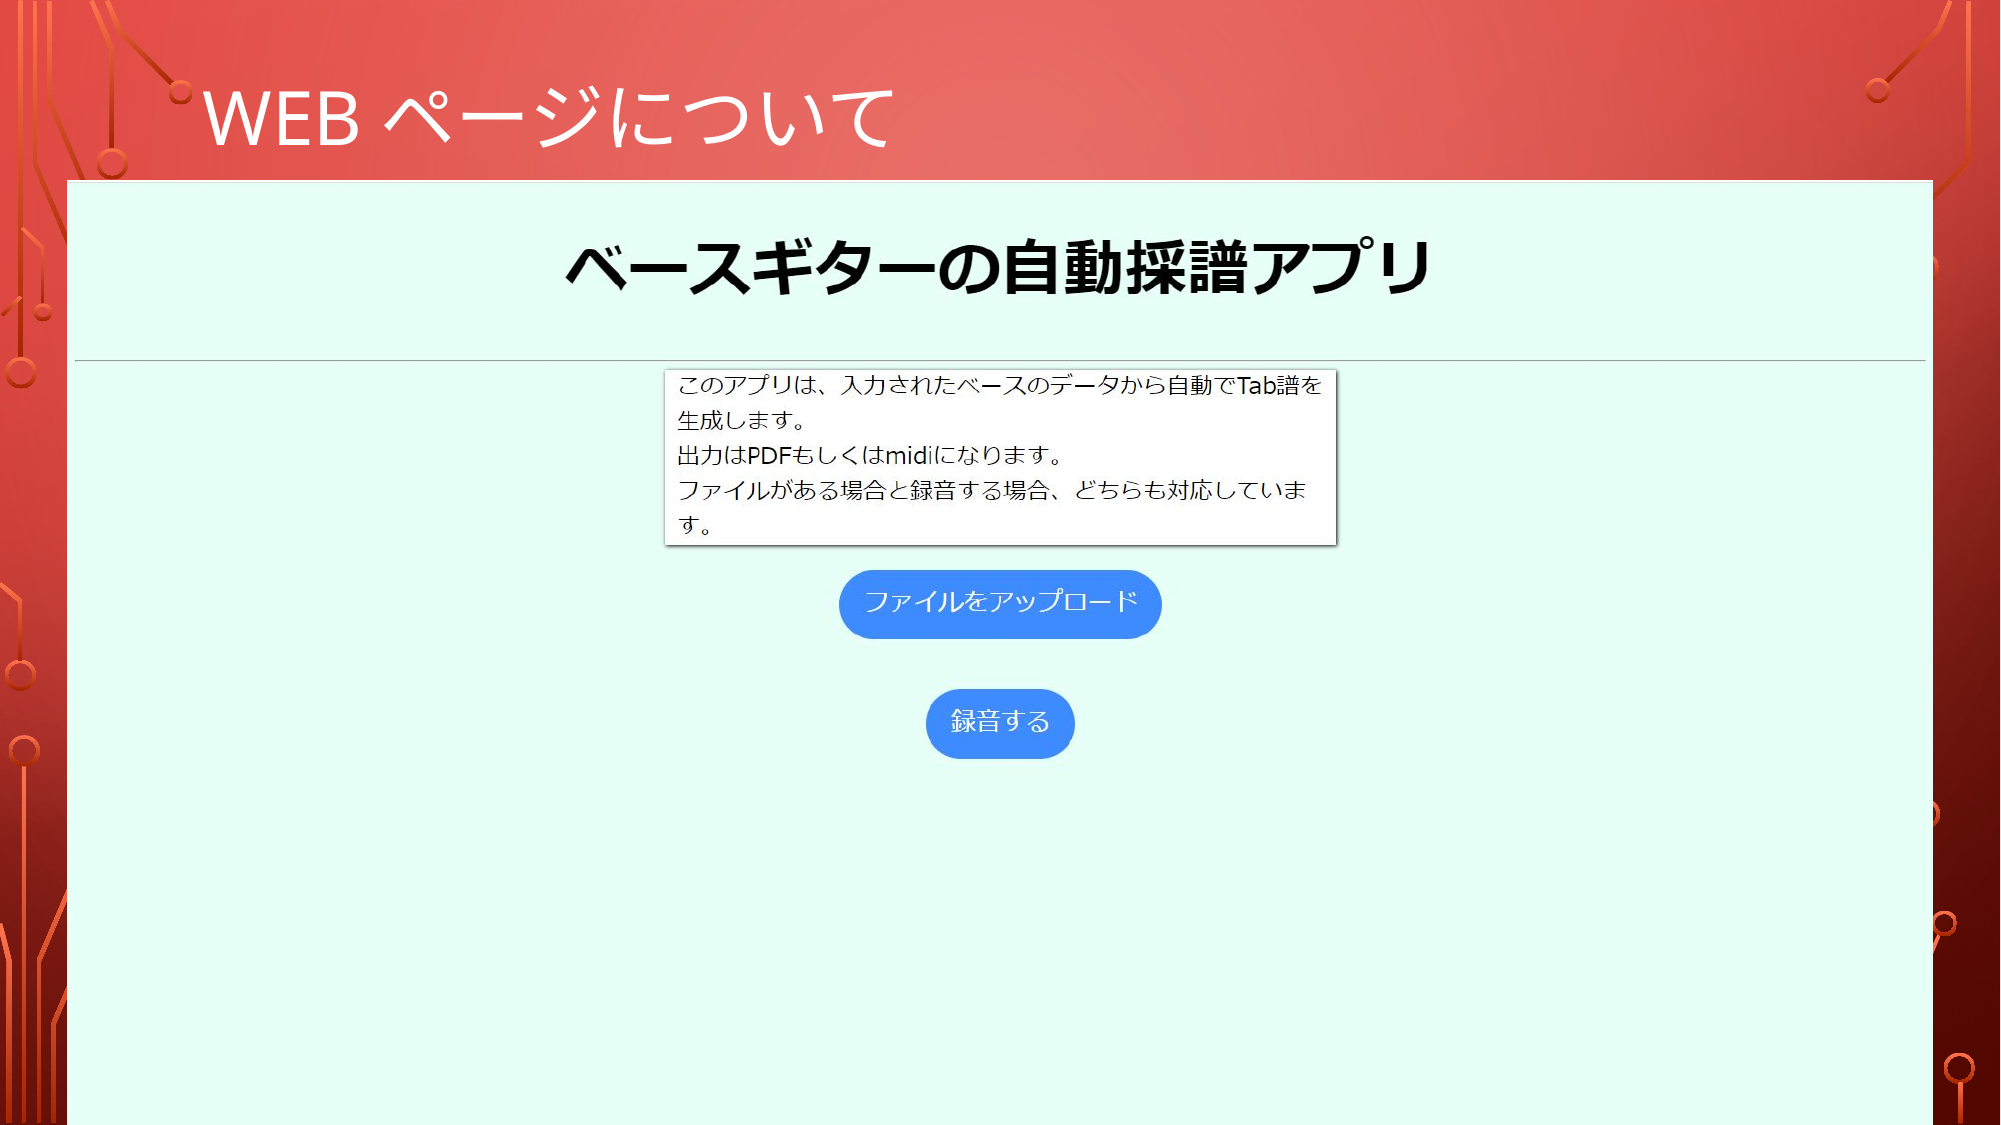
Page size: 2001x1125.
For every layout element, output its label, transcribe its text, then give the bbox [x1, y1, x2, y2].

picture [66, 180, 1934, 1125]
title WEBページについて [187, 0, 1813, 180]
